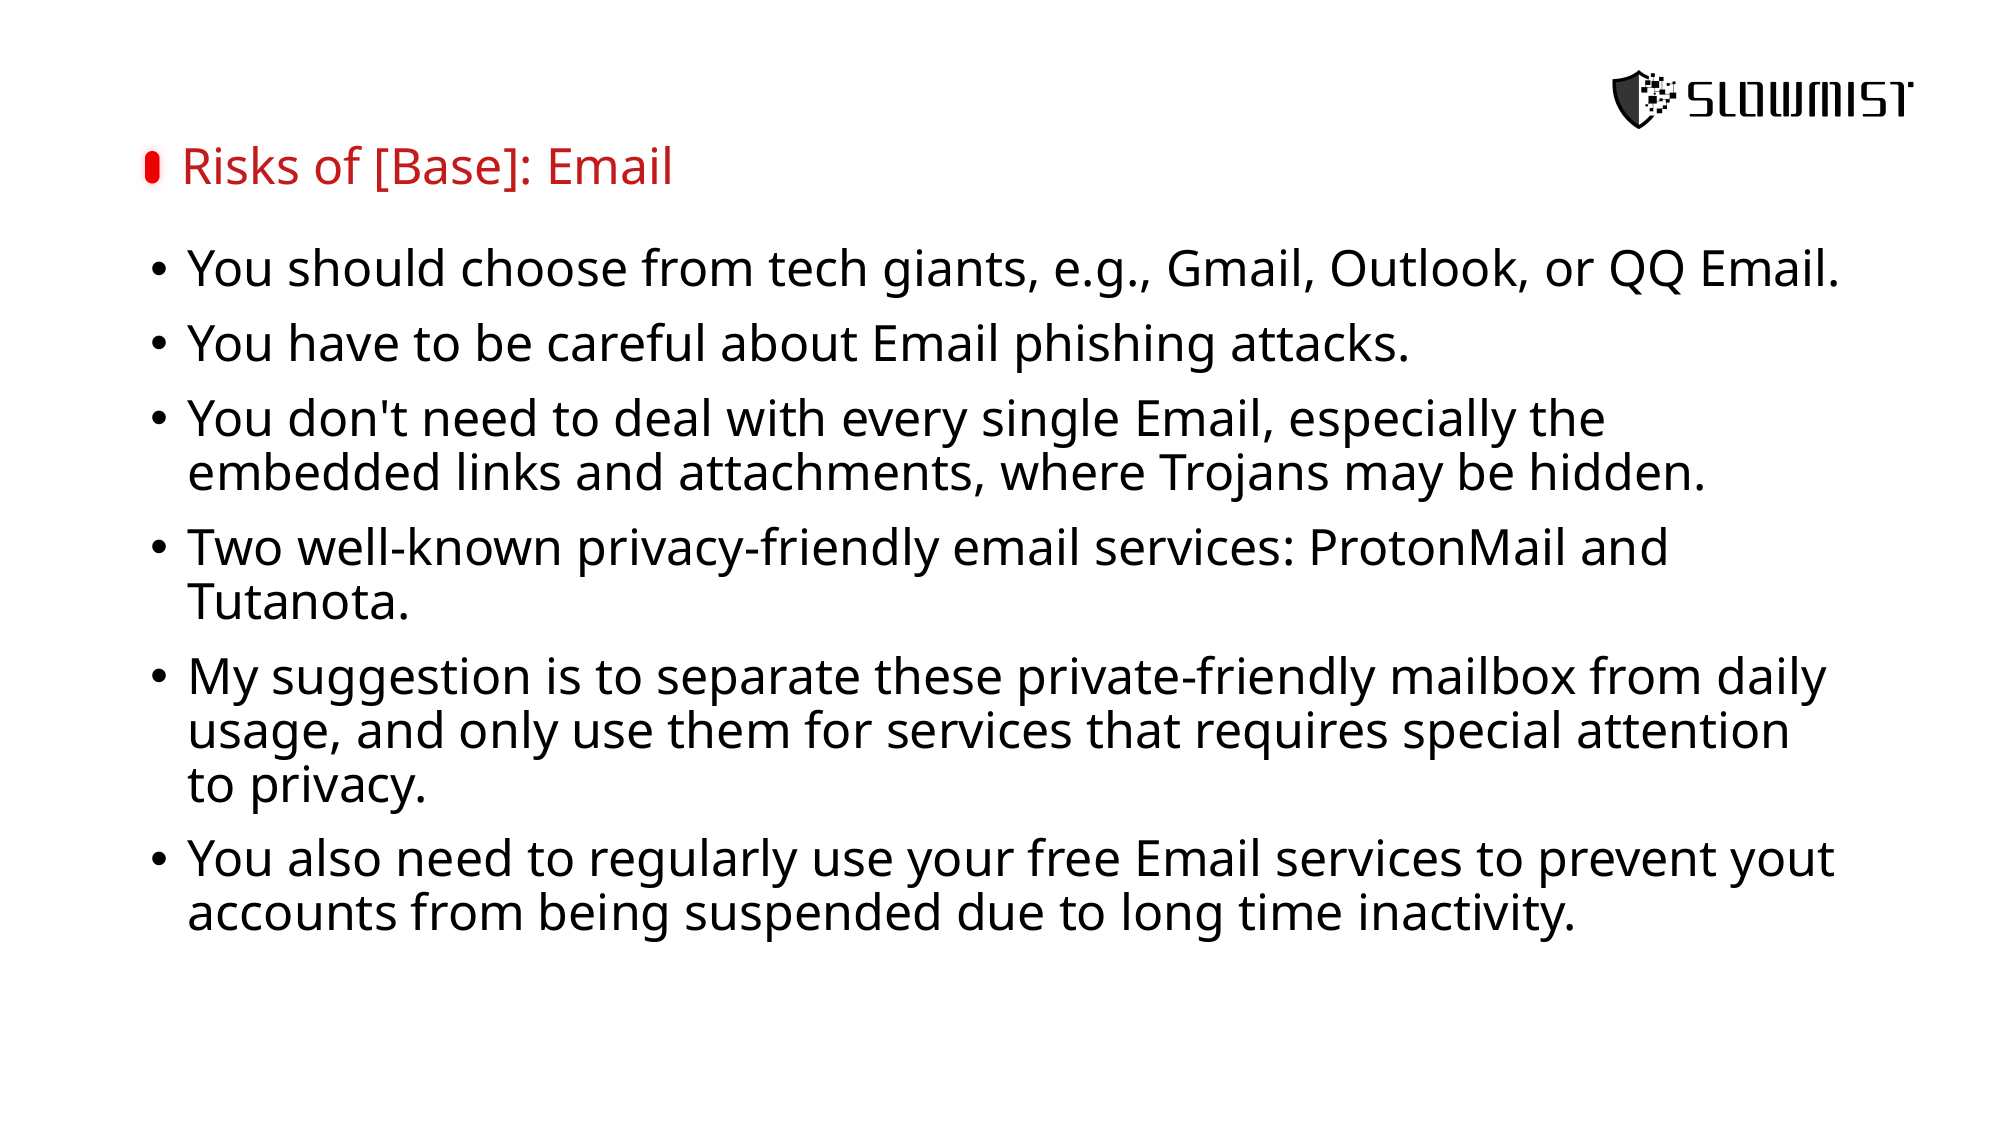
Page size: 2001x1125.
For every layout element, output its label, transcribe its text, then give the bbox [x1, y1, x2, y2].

list You should choose from tech giants, e.g., Gmail, Outlook, or QQ Email. You have to be careful about Email phishing attacks. You don't need to deal with every single Email, especially the embedded links and attachments, where Trojans may be hidden. Two well-known privacy-friendly email services: ProtonMail and Tutanota. My suggestion is to separate these private-friendly mailbox from daily usage, and only use them for services that requires special attention to privacy. You also need to regularly use your free Email services to prevent yout accounts from being suspended due to long time inactivity. [135, 236, 1864, 995]
picture [135, 141, 166, 194]
list Risks of [Base]: Email [166, 133, 933, 216]
picture [1608, 69, 1918, 130]
